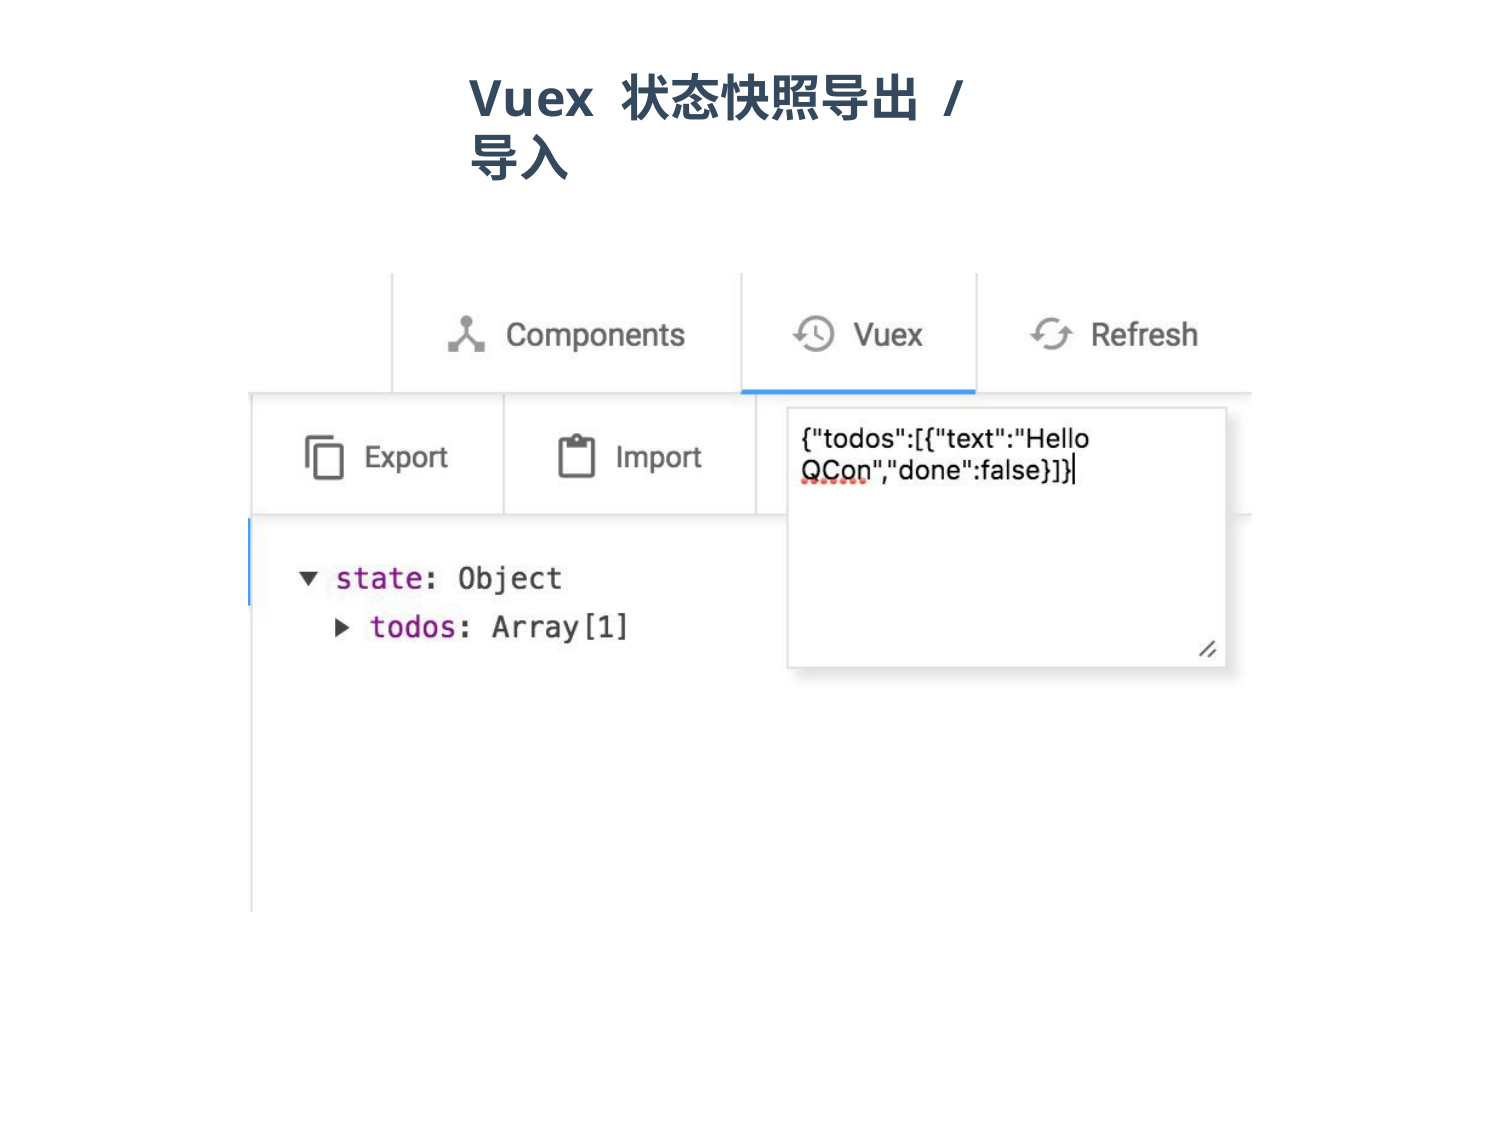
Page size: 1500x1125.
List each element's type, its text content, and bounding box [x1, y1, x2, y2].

text_box [248, 273, 1252, 912]
title Vuex 状态快照导出 / 导入 [467, 64, 1033, 255]
